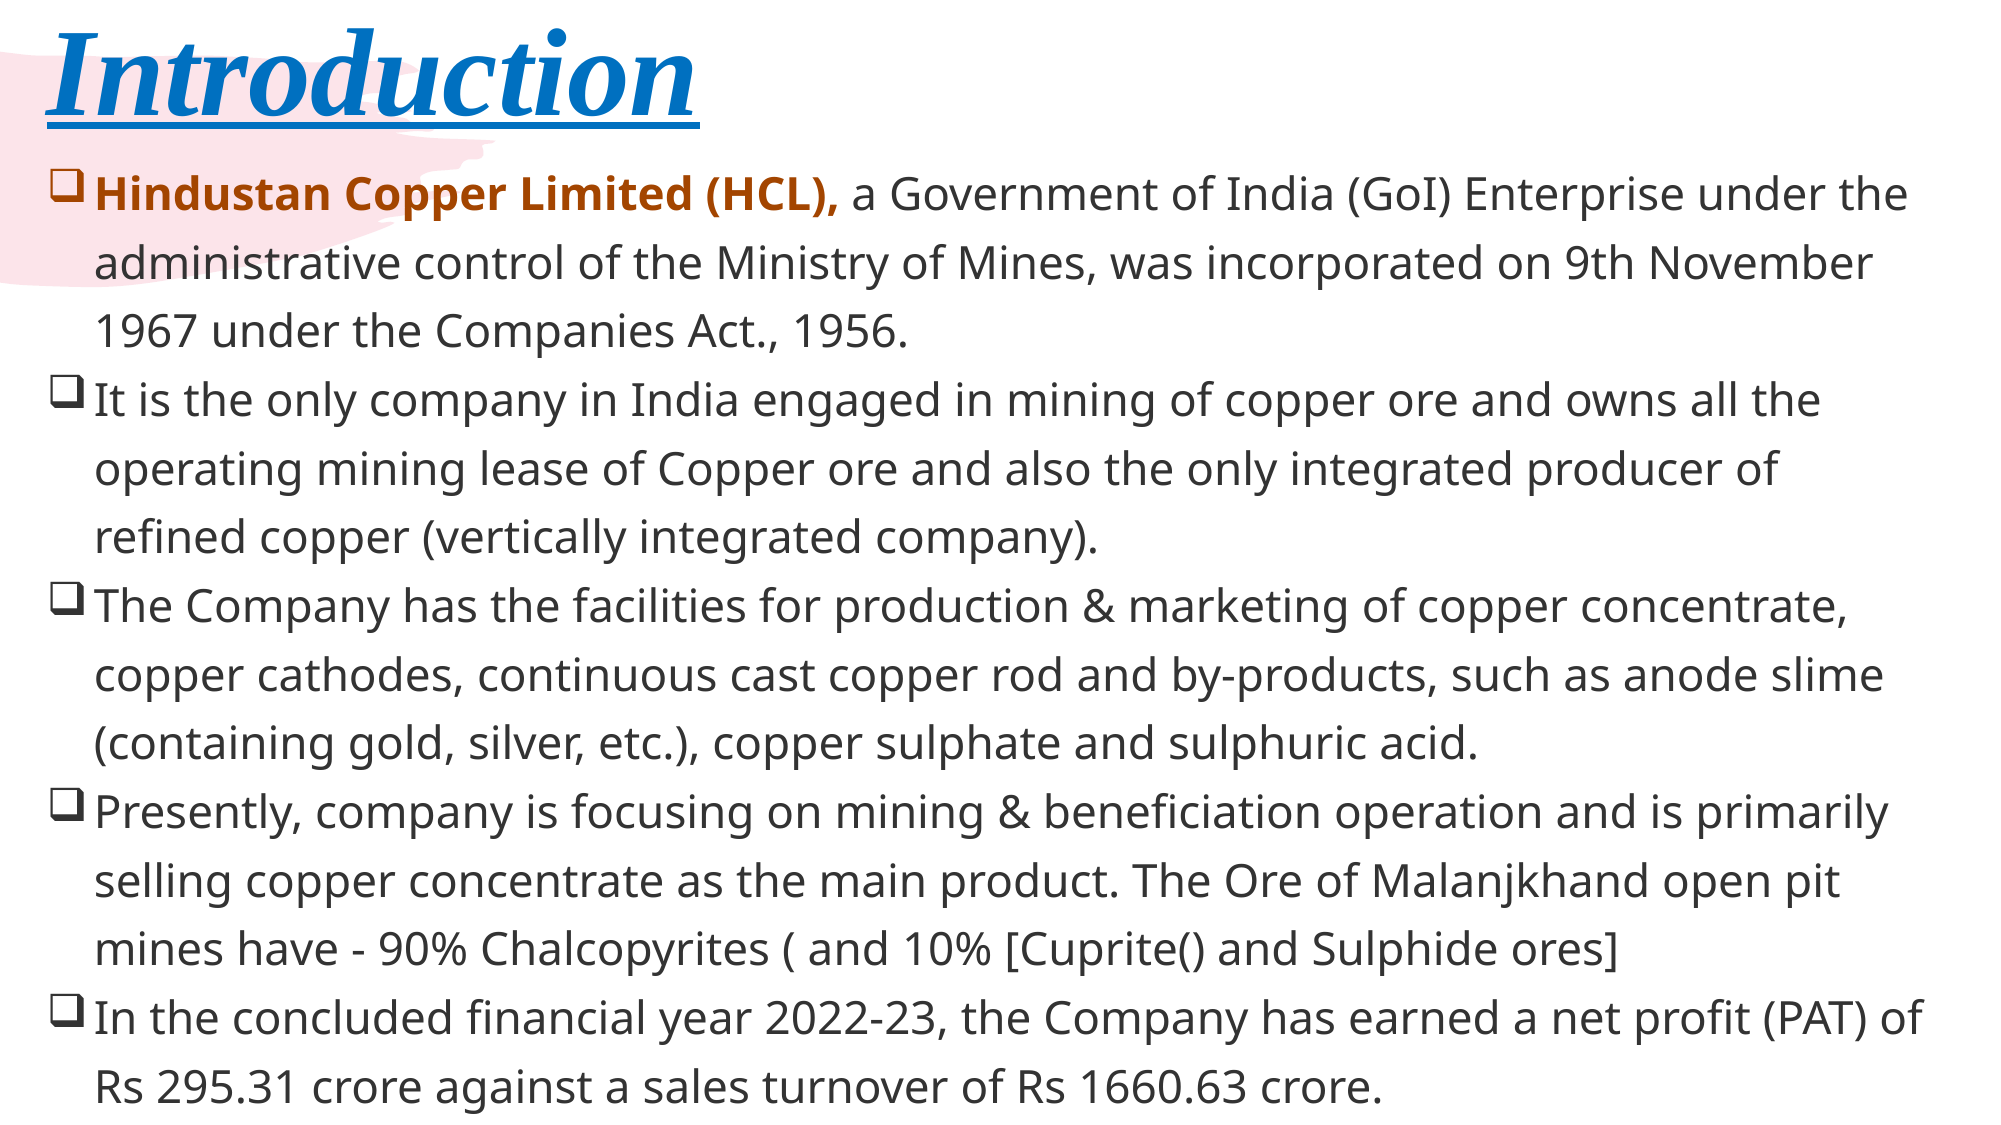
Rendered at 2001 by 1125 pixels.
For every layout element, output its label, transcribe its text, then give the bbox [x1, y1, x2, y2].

text_box Introduction [32, 0, 906, 167]
